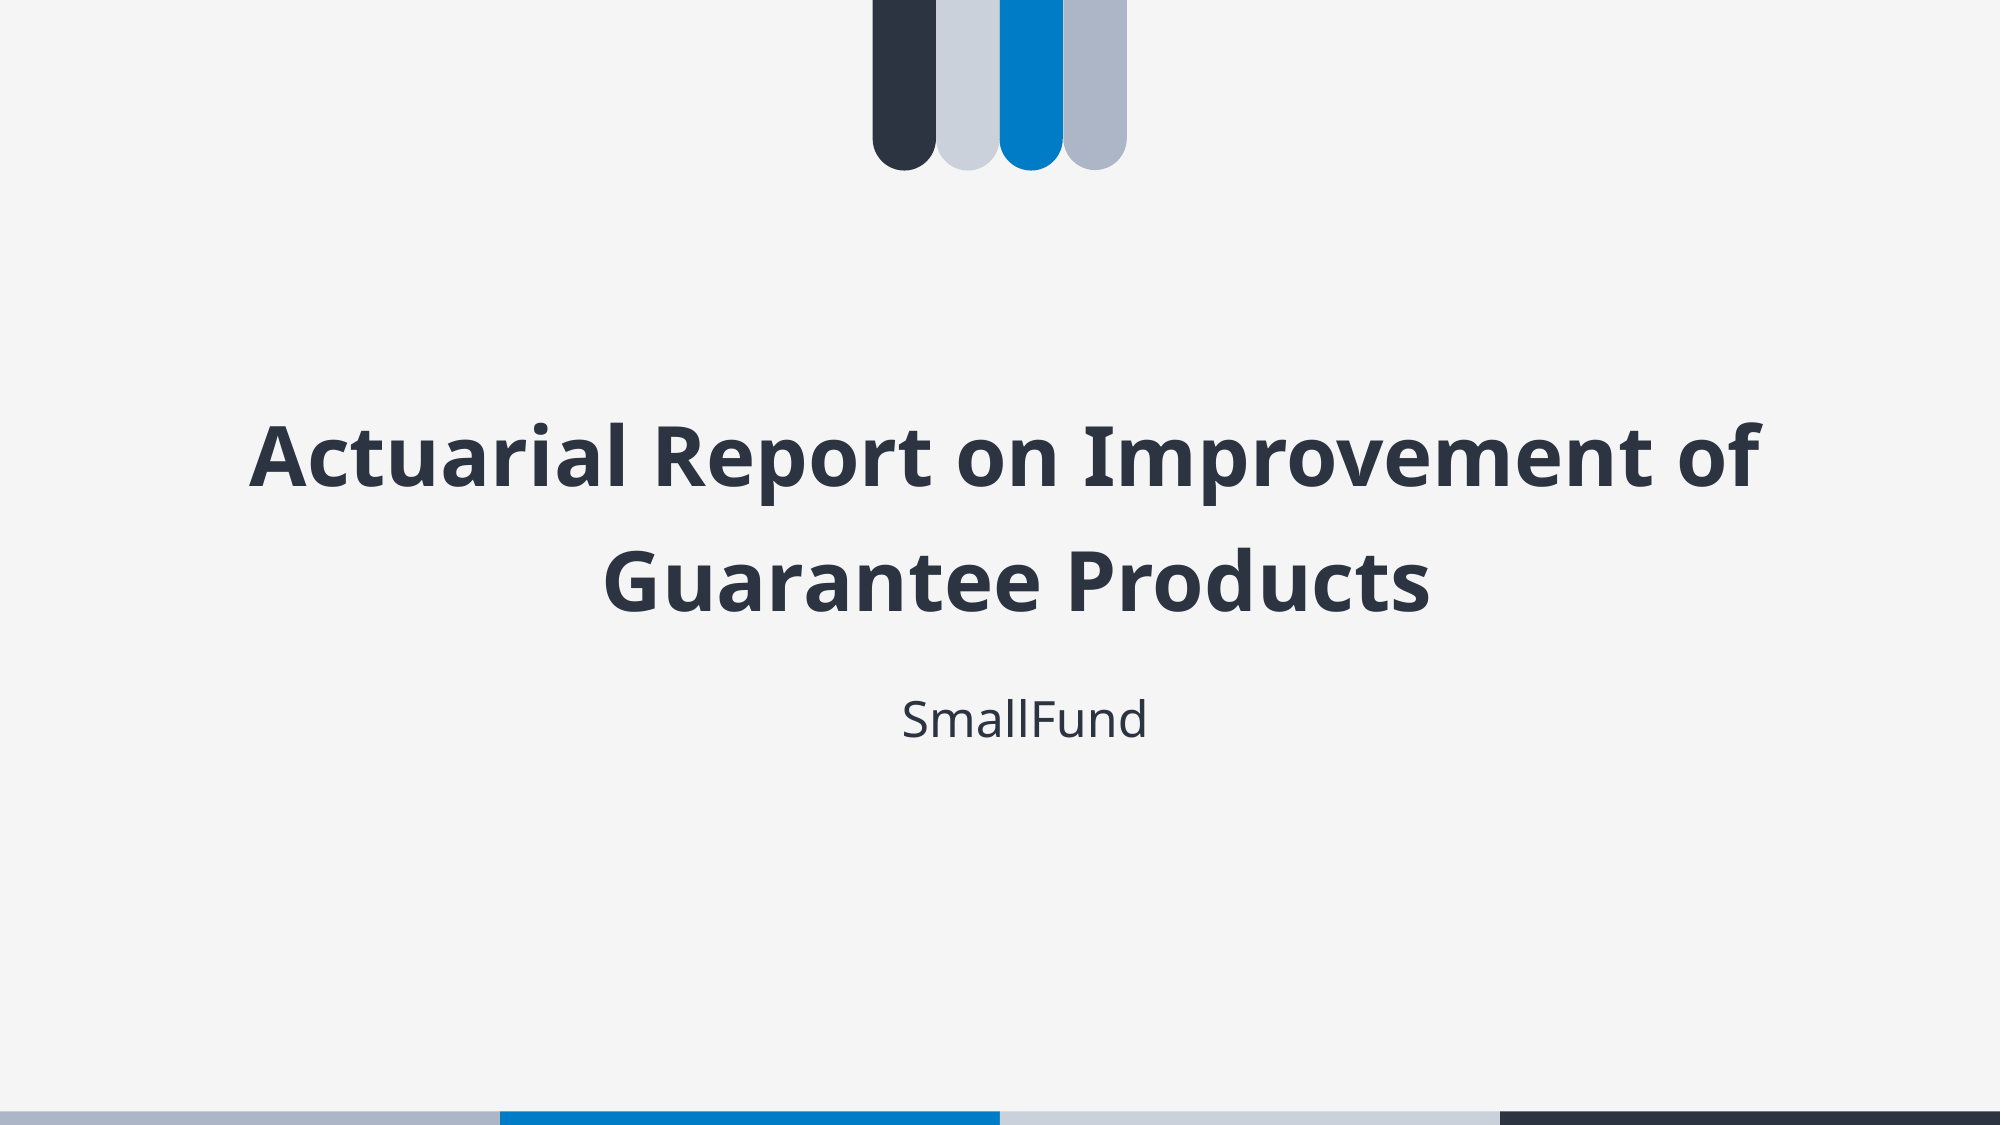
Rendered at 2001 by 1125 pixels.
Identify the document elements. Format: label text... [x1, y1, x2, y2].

text_box Actuarial Report on Improvement of Guarantee Products [234, 370, 1800, 636]
text_box SmallFund [886, 680, 1164, 755]
